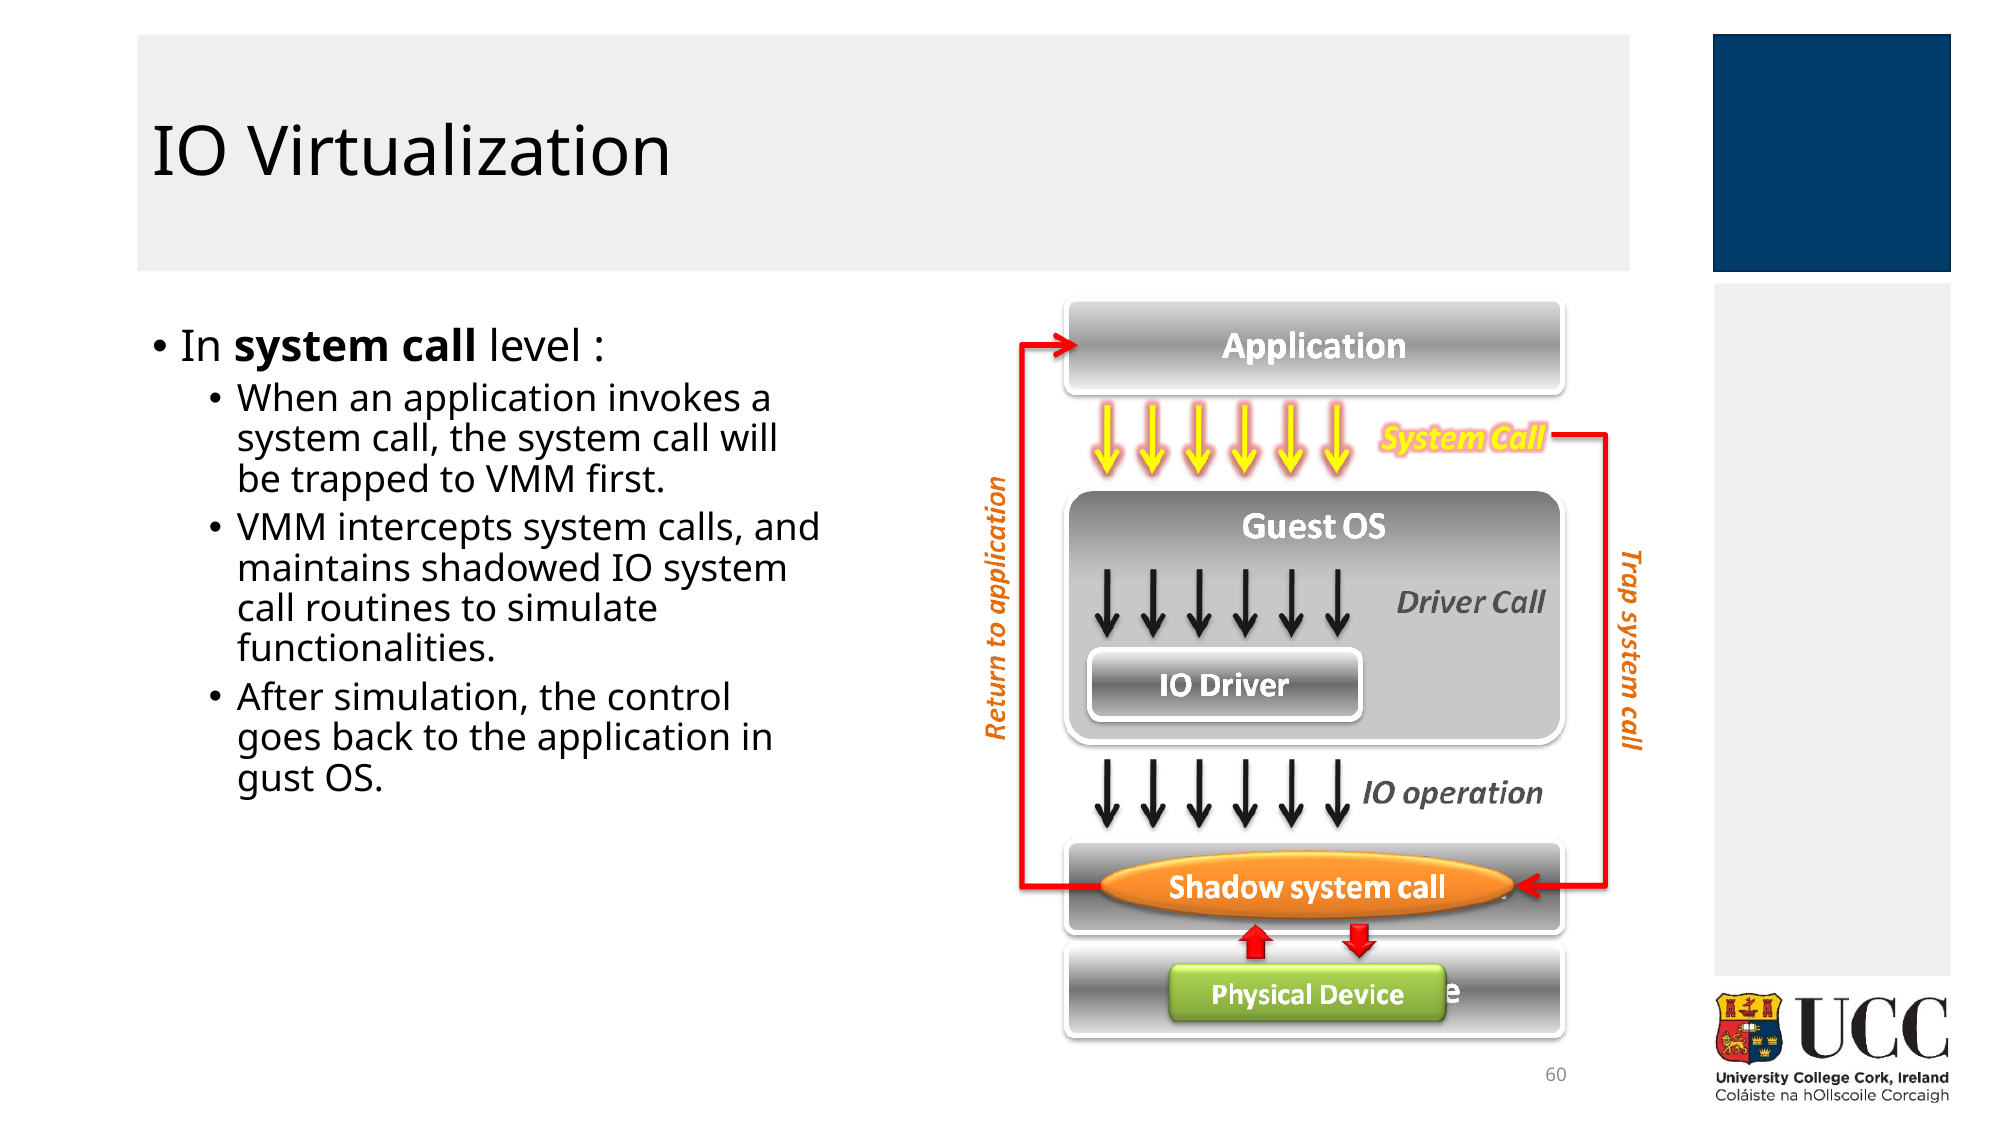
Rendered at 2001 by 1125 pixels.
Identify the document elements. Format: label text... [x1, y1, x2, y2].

title IO Virtualization [137, 34, 1630, 272]
picture [1713, 991, 1951, 1103]
list In system call level : When an application invokes a system call, the system call will be trapped to VMM first. VMM intercepts system calls, and maintains shadowed IO system call routines to simulate functionalities. After simulation, the control goes back to the application in gust OS. [137, 316, 838, 1117]
picture [961, 290, 1665, 1049]
slide_number 60 [1392, 1047, 1582, 1103]
